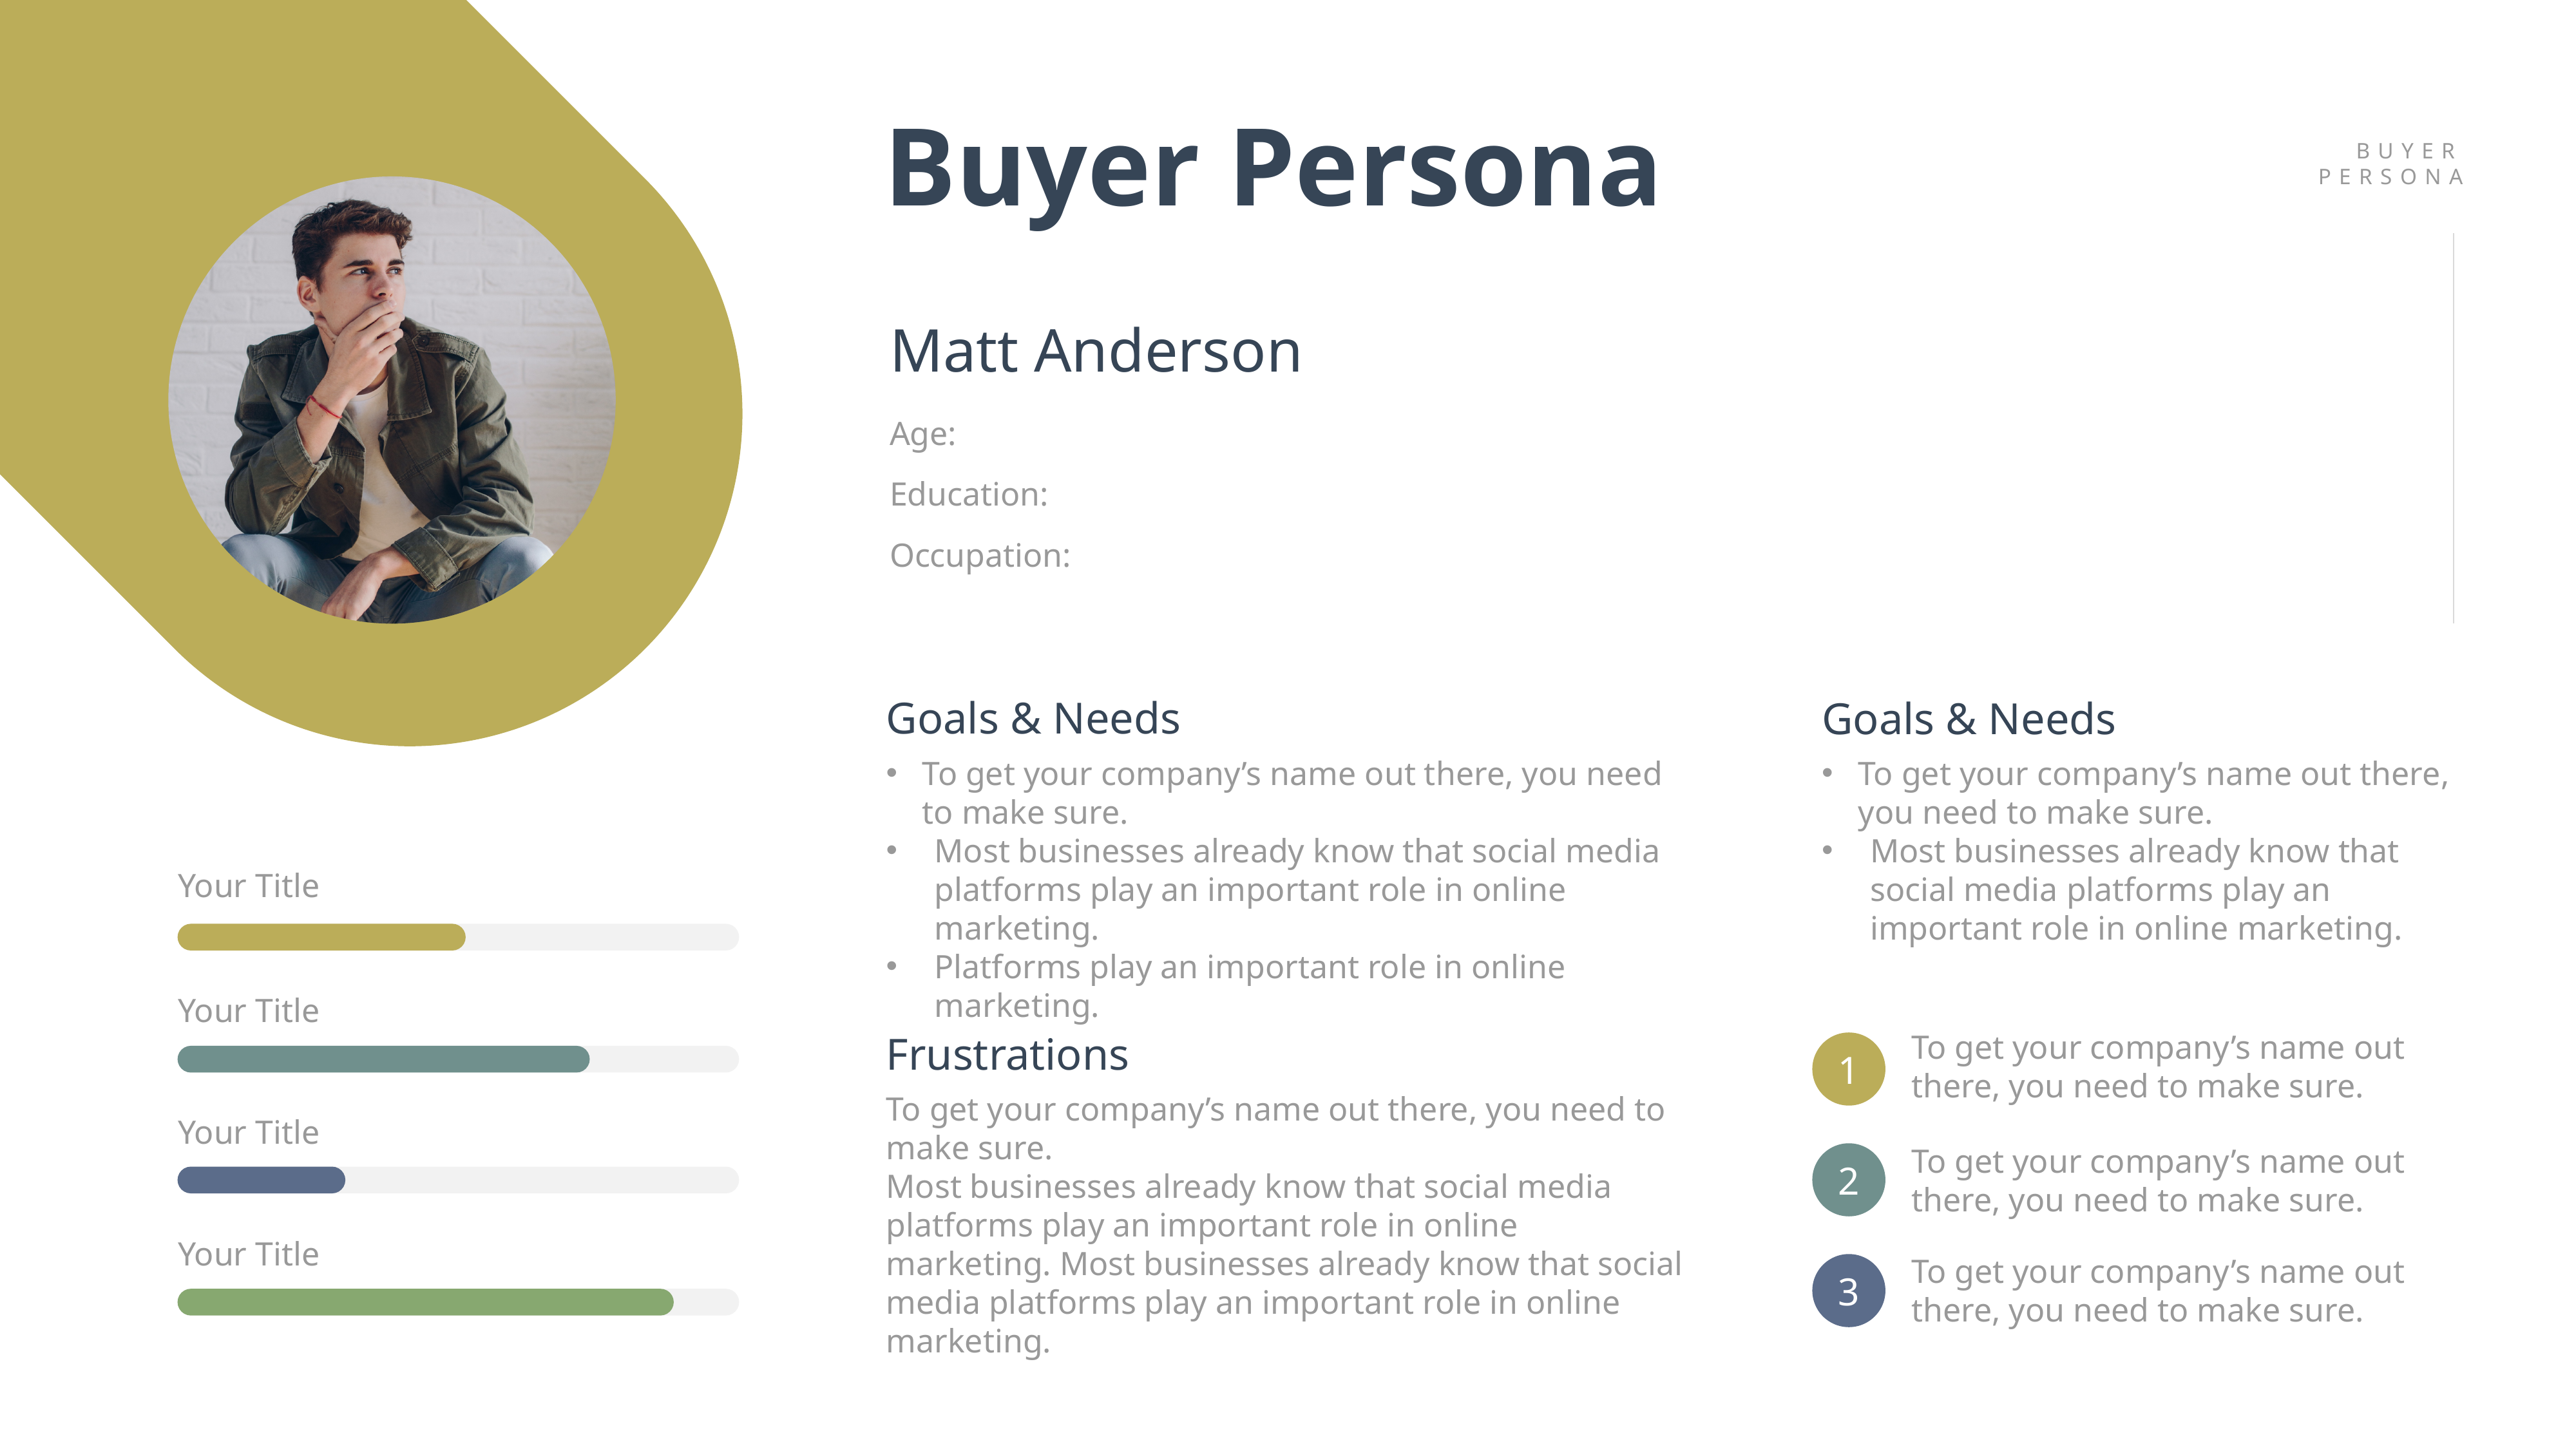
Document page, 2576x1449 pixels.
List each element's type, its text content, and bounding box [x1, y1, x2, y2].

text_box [1812, 686, 2461, 953]
text_box 2 [1811, 1142, 1886, 1217]
text_box [0, 0, 743, 747]
text_box To get your company’s name out there, you need to make sure. [1902, 1135, 2473, 1223]
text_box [876, 686, 1699, 953]
text_box [664, 1288, 740, 1316]
text_box [577, 1045, 740, 1074]
text_box To get your company’s name out there, you need to make sure. [1902, 1246, 2473, 1333]
text_box [177, 1166, 347, 1195]
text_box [880, 308, 1458, 580]
text_box Buyer Persona [874, 93, 1840, 232]
text_box 3 [1811, 1253, 1886, 1328]
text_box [876, 1022, 1699, 1329]
text_box [177, 1045, 591, 1074]
text_box 1 [1811, 1032, 1886, 1106]
text_box Your Title [168, 985, 356, 1034]
text_box BUYER PERSONA [2199, 132, 2473, 194]
text_box [456, 923, 740, 951]
text_box Your Title [168, 860, 356, 909]
text_box Your Title [168, 1228, 356, 1277]
text_box [177, 1288, 674, 1316]
text_box [177, 923, 466, 951]
picture [168, 176, 616, 624]
text_box Your Title [168, 1106, 356, 1155]
text_box [333, 1166, 740, 1195]
text_box To get your company’s name out there, you need to make sure. [1902, 1022, 2473, 1110]
